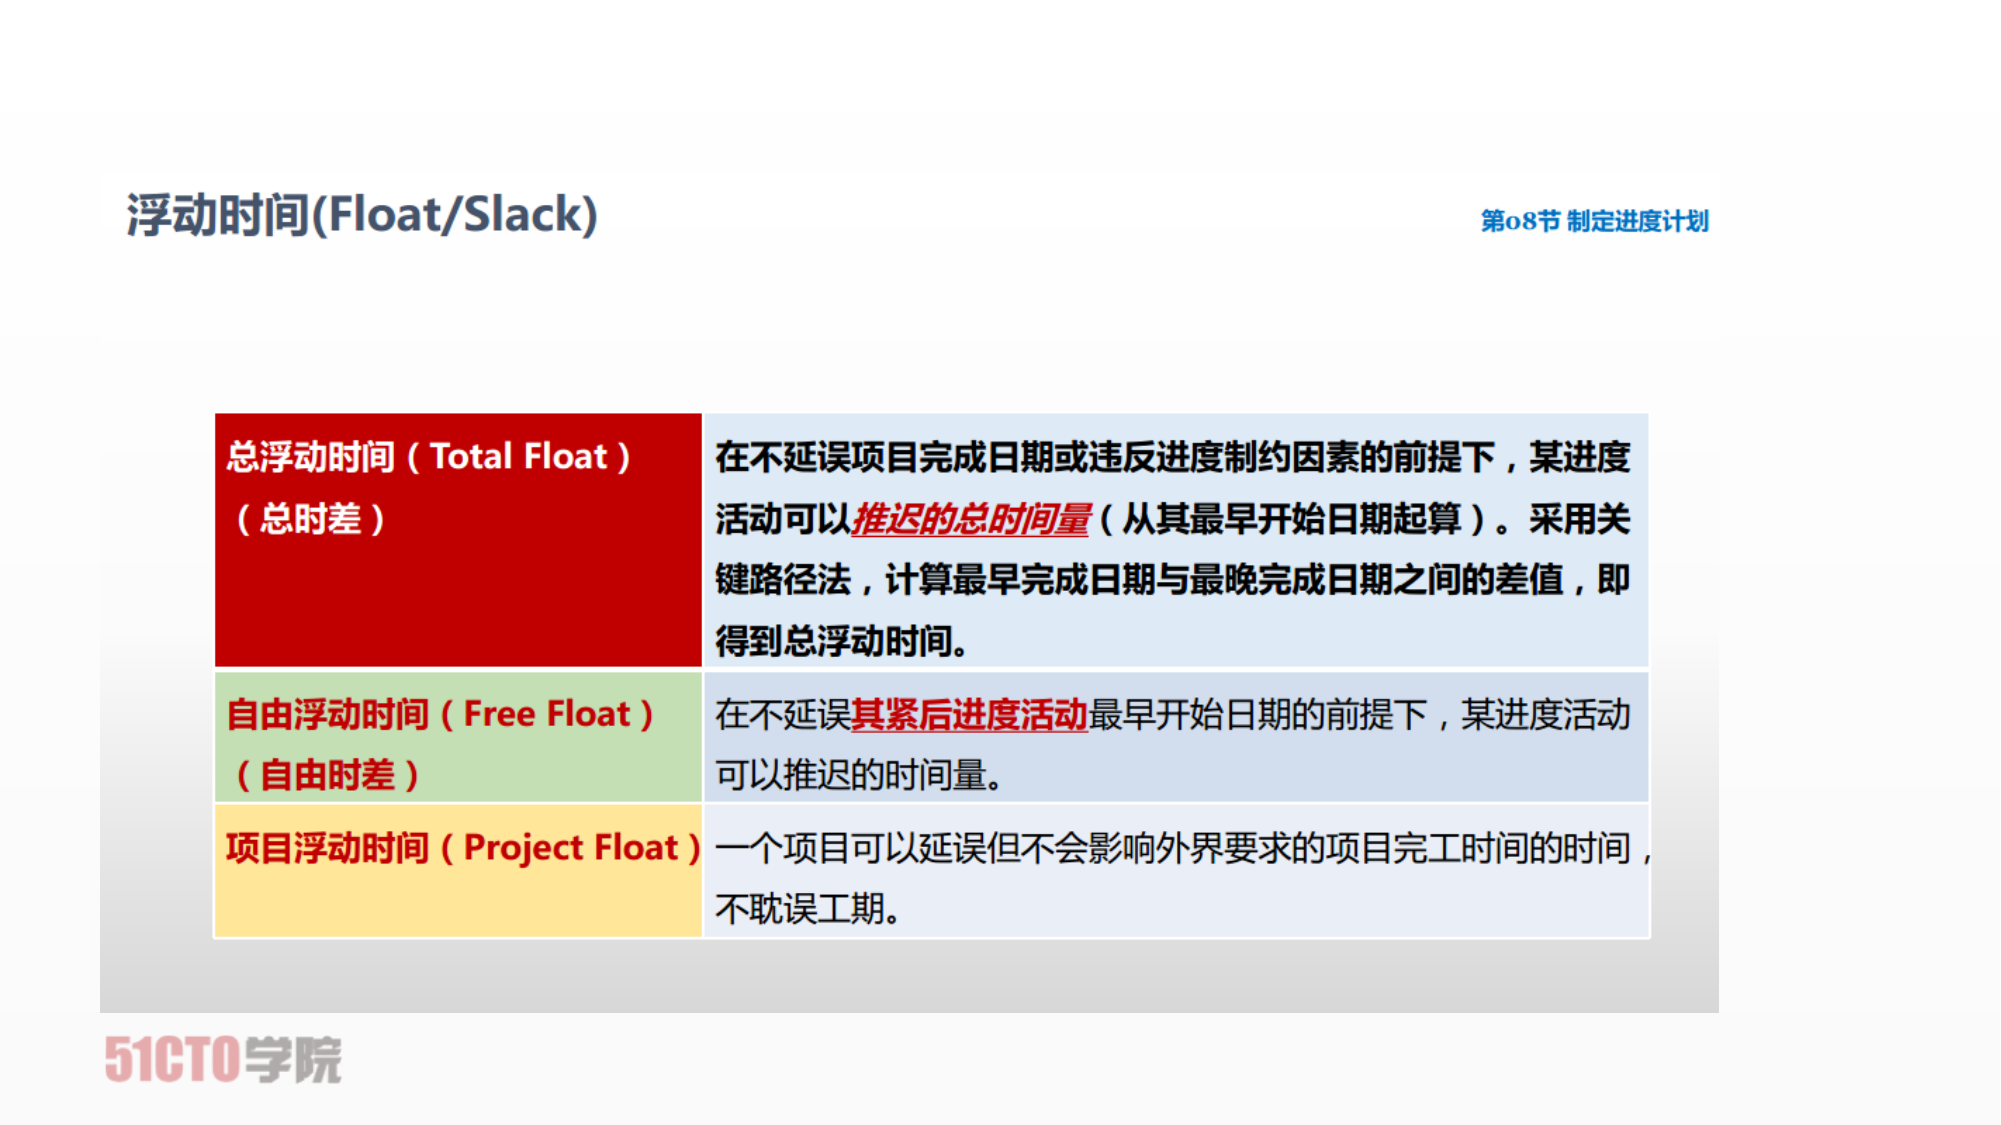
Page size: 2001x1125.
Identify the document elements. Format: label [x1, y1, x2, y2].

picture [45, 173, 1719, 1107]
